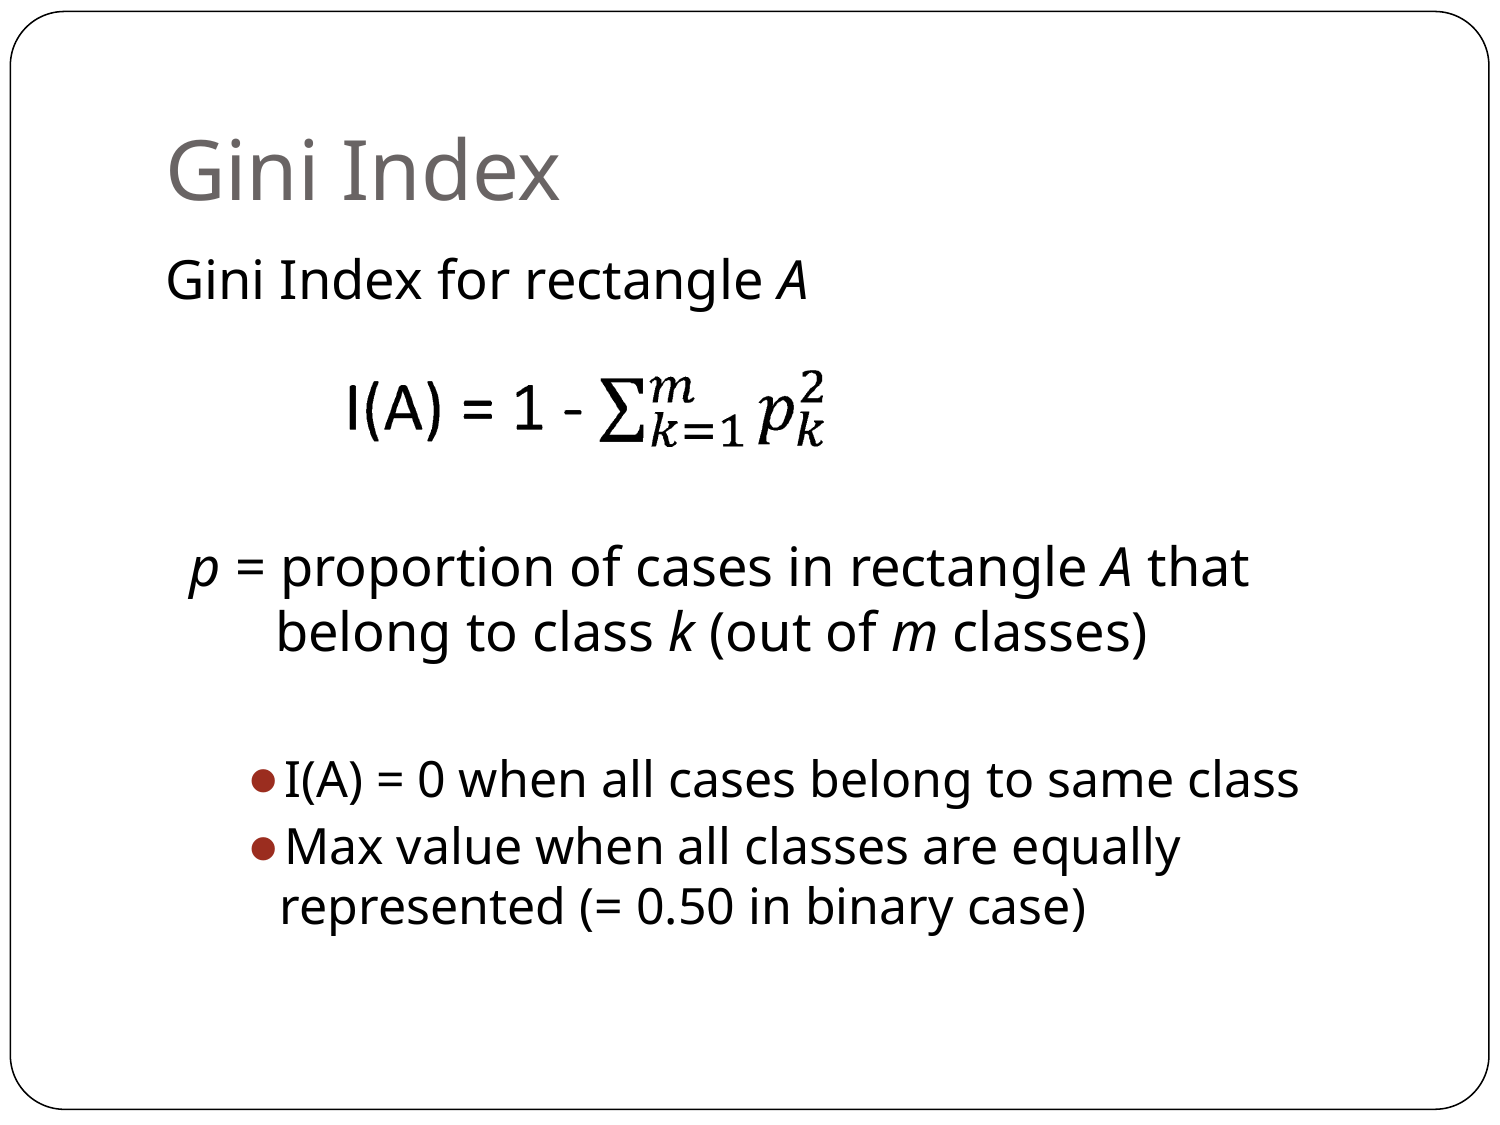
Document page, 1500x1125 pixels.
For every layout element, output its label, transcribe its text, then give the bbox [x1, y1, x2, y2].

picture [344, 360, 1485, 526]
list p = proportion of cases in rectangle A that belong to class k (out of m classes) I(A) = 0 when all cases belong to same class Max value when all classes are equally represented (= 0.50 in binary case) [174, 525, 1425, 988]
list Gini Index for rectangle A [150, 237, 1413, 513]
title Gini Index [150, 45, 1425, 233]
